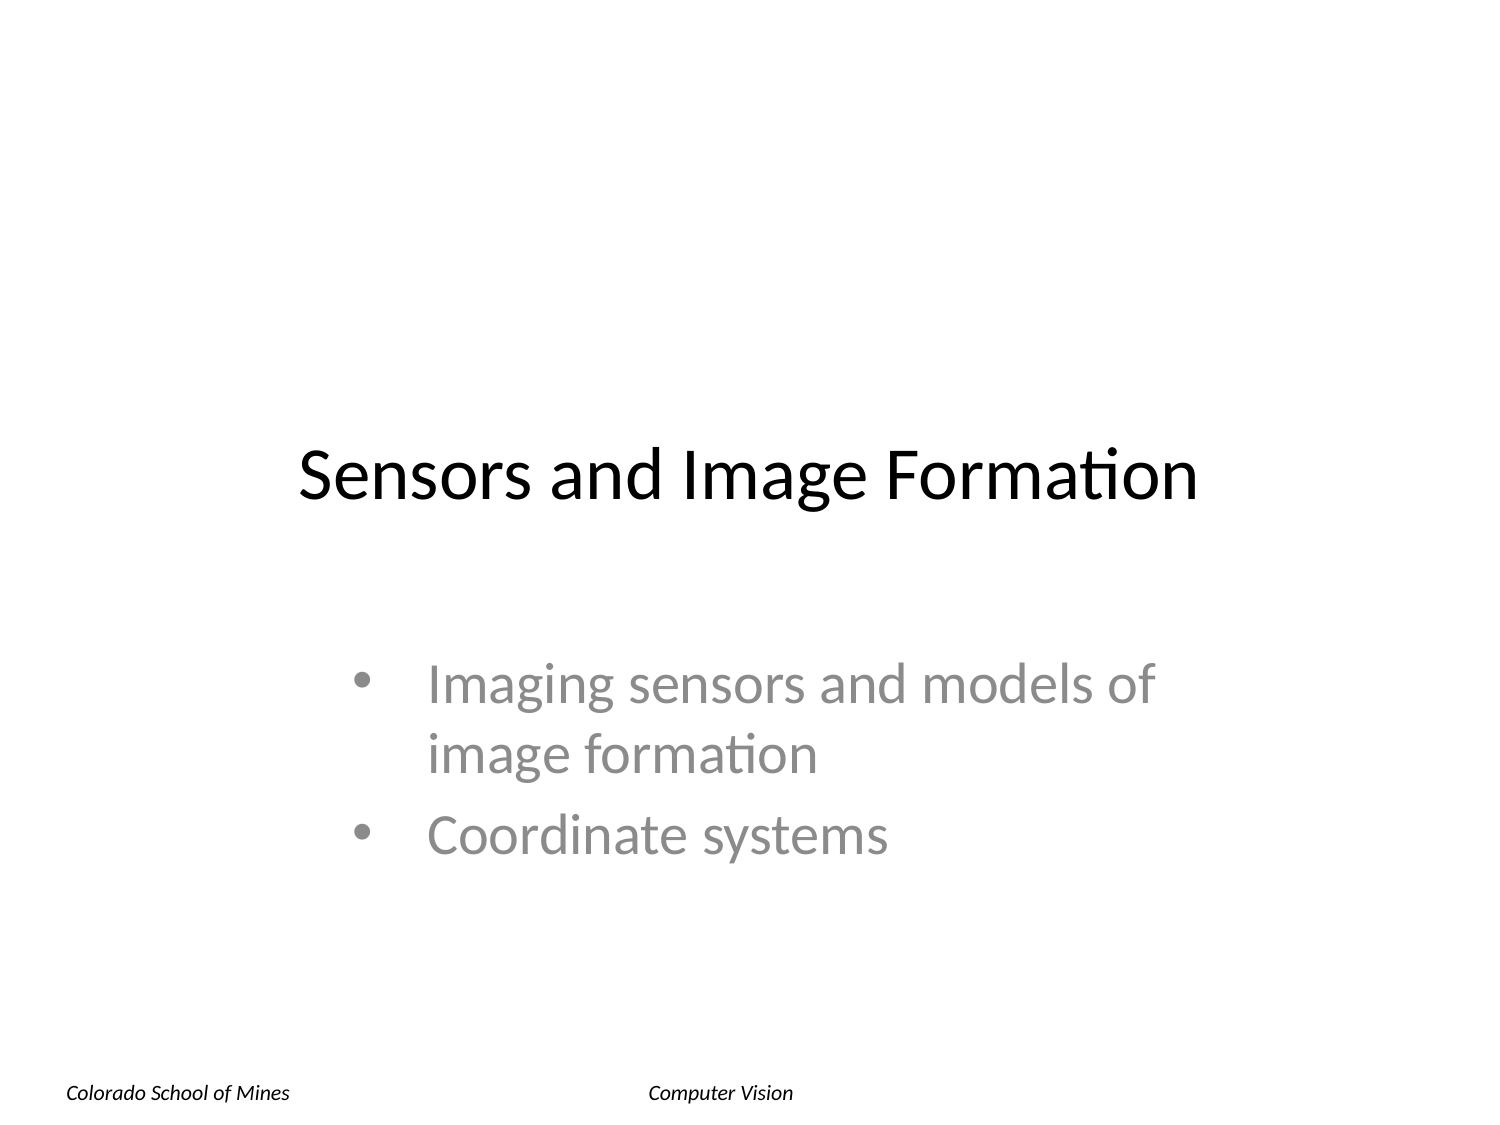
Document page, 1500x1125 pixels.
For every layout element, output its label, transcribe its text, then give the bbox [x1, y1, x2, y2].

text_box Sensors and Image Formation [112, 349, 1388, 591]
text_box Imaging sensors and models of image formation Coordinate systems [337, 637, 1275, 925]
